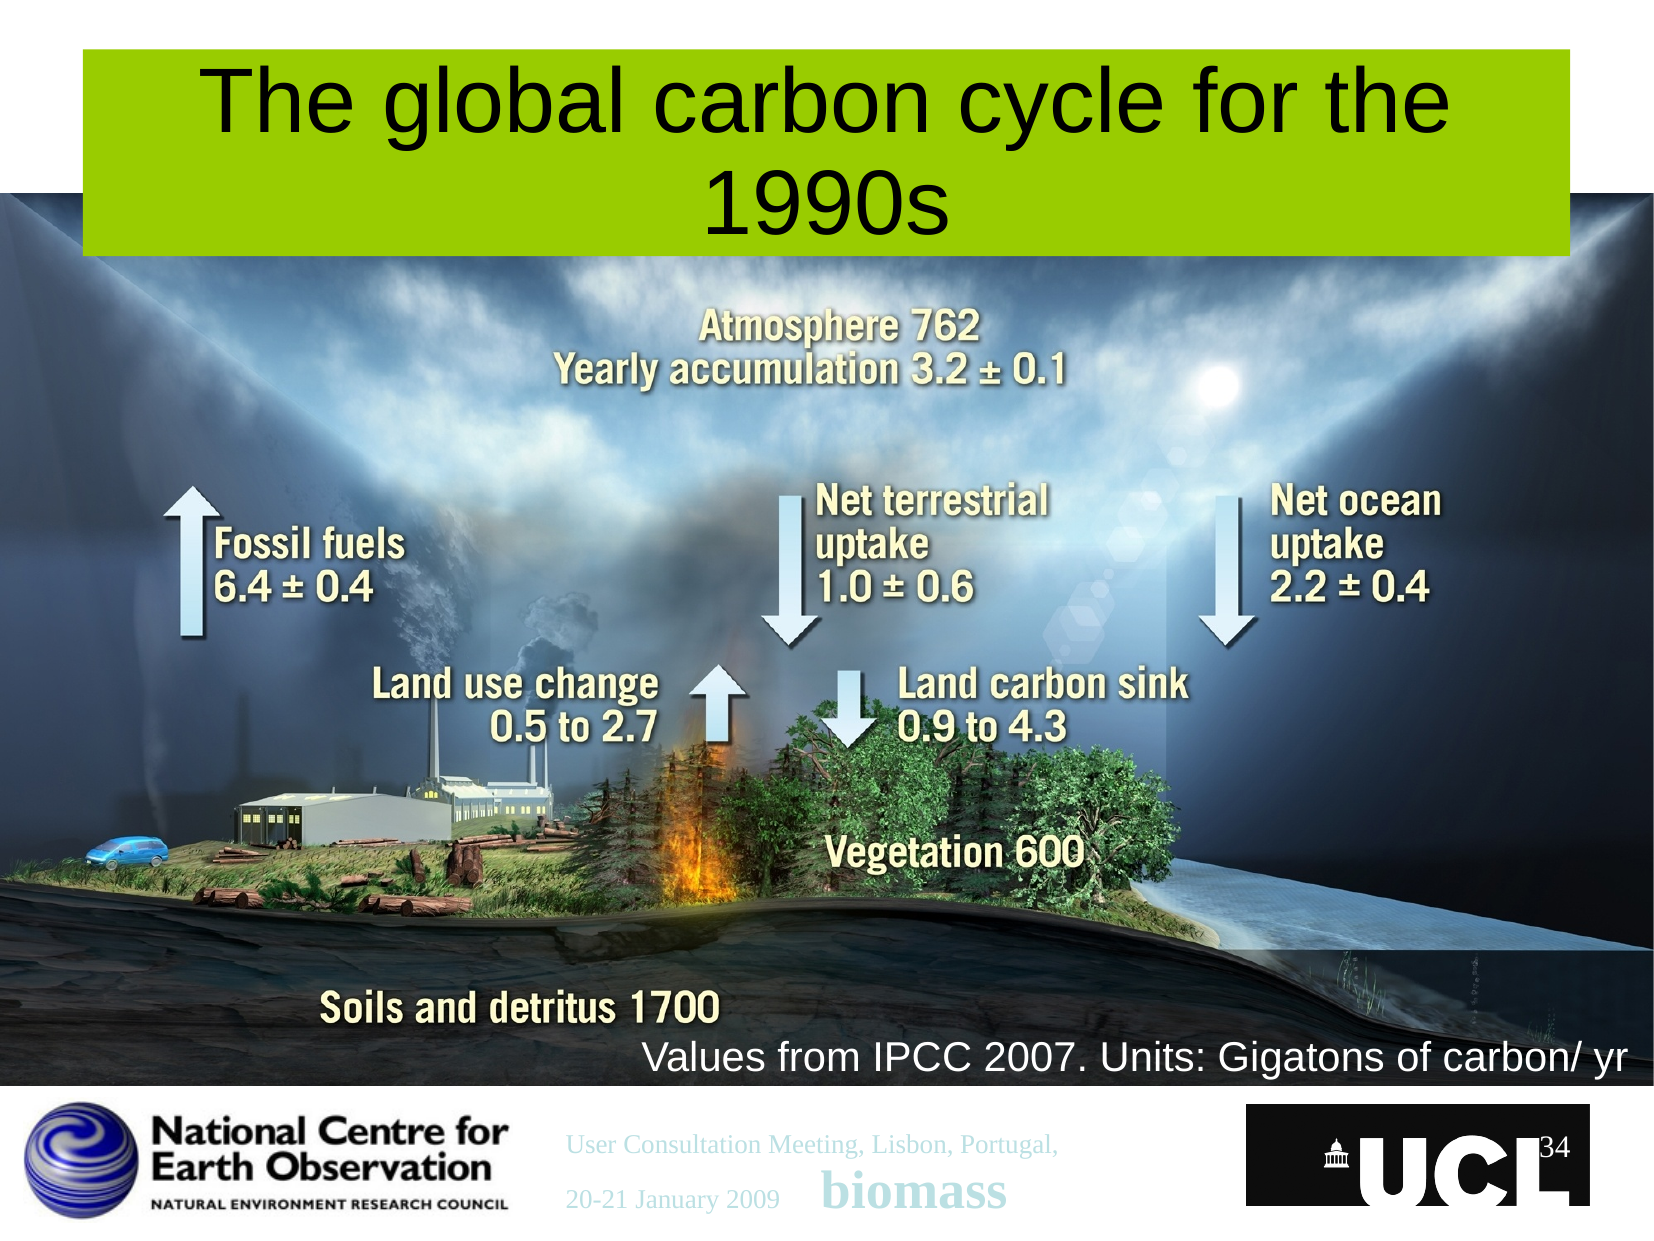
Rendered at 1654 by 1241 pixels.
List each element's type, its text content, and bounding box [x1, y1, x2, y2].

picture [1246, 1104, 1590, 1206]
title The global carbon cycle for the 1990s [82, 49, 1571, 192]
footer User Consultation Meeting, Lisbon, Portugal, 20-21 January 2009 biomass [565, 1129, 1090, 1216]
picture [23, 1097, 513, 1223]
picture [0, 193, 1654, 1086]
slide_number 34 [1185, 1129, 1571, 1216]
